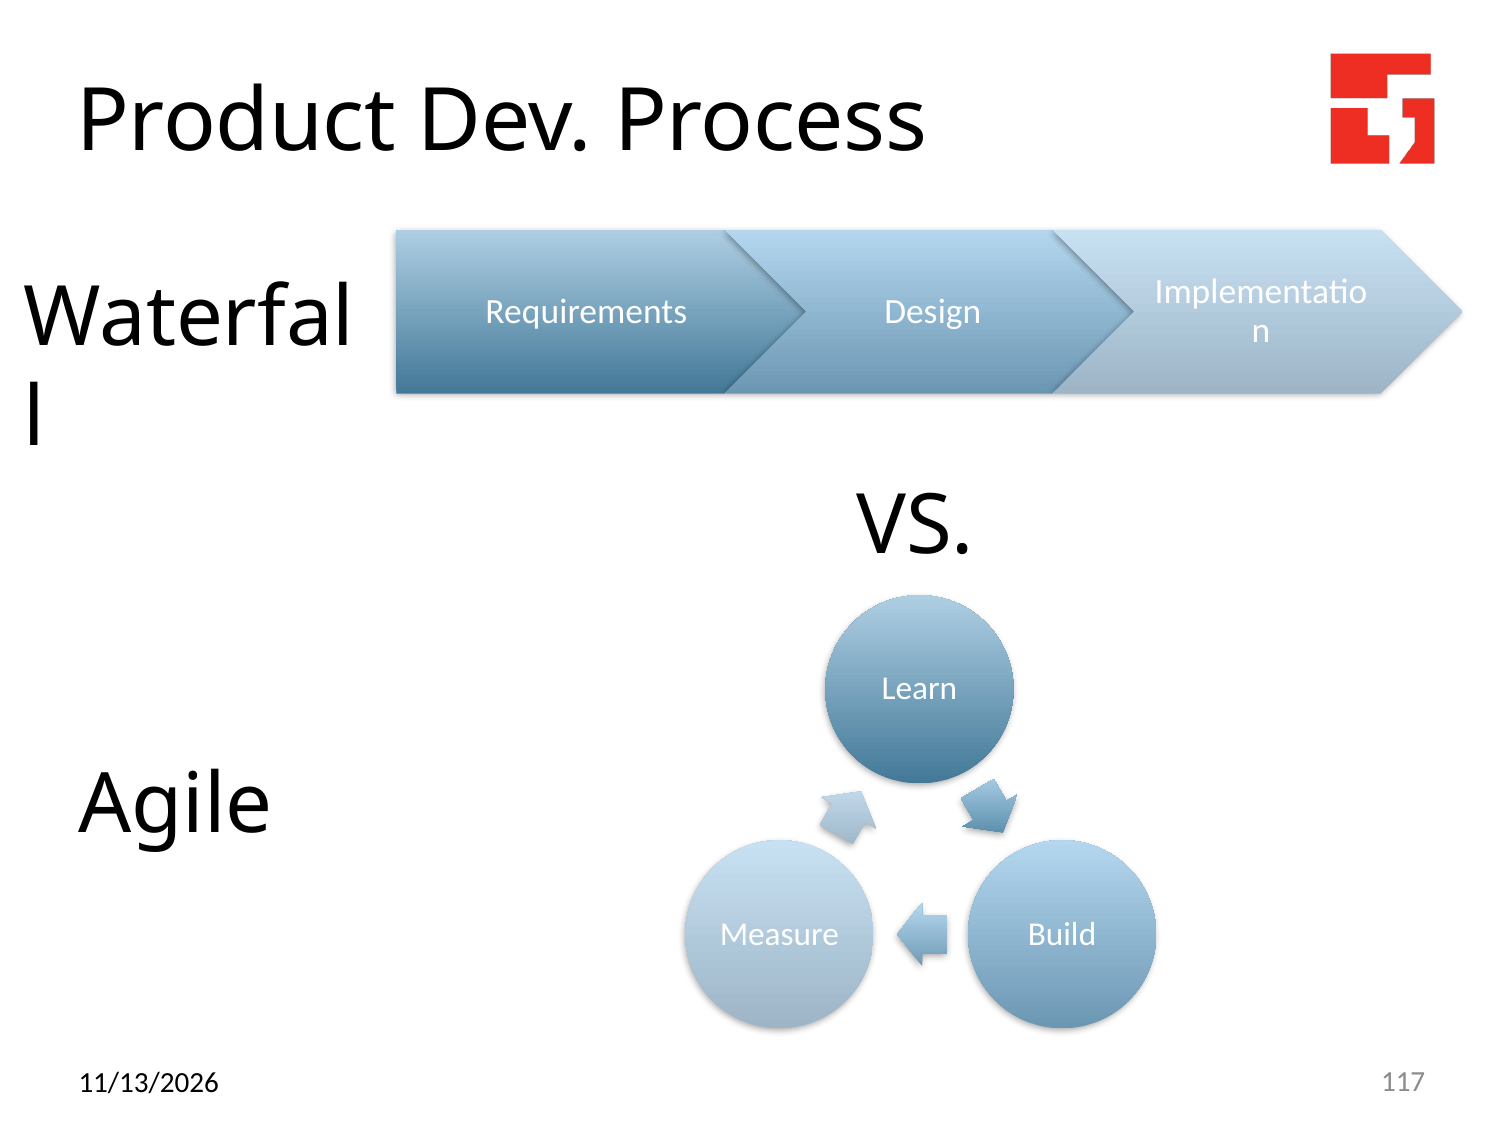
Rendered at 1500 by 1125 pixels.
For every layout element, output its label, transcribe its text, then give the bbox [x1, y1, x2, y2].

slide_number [63, 1055, 301, 1099]
text_box Waterfall [8, 254, 379, 470]
text_box Agile [63, 741, 373, 857]
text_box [395, 44, 1464, 579]
title Product Dev. Process [61, 40, 1463, 191]
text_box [378, 594, 1464, 1029]
slide_number 117 [1317, 1060, 1441, 1099]
